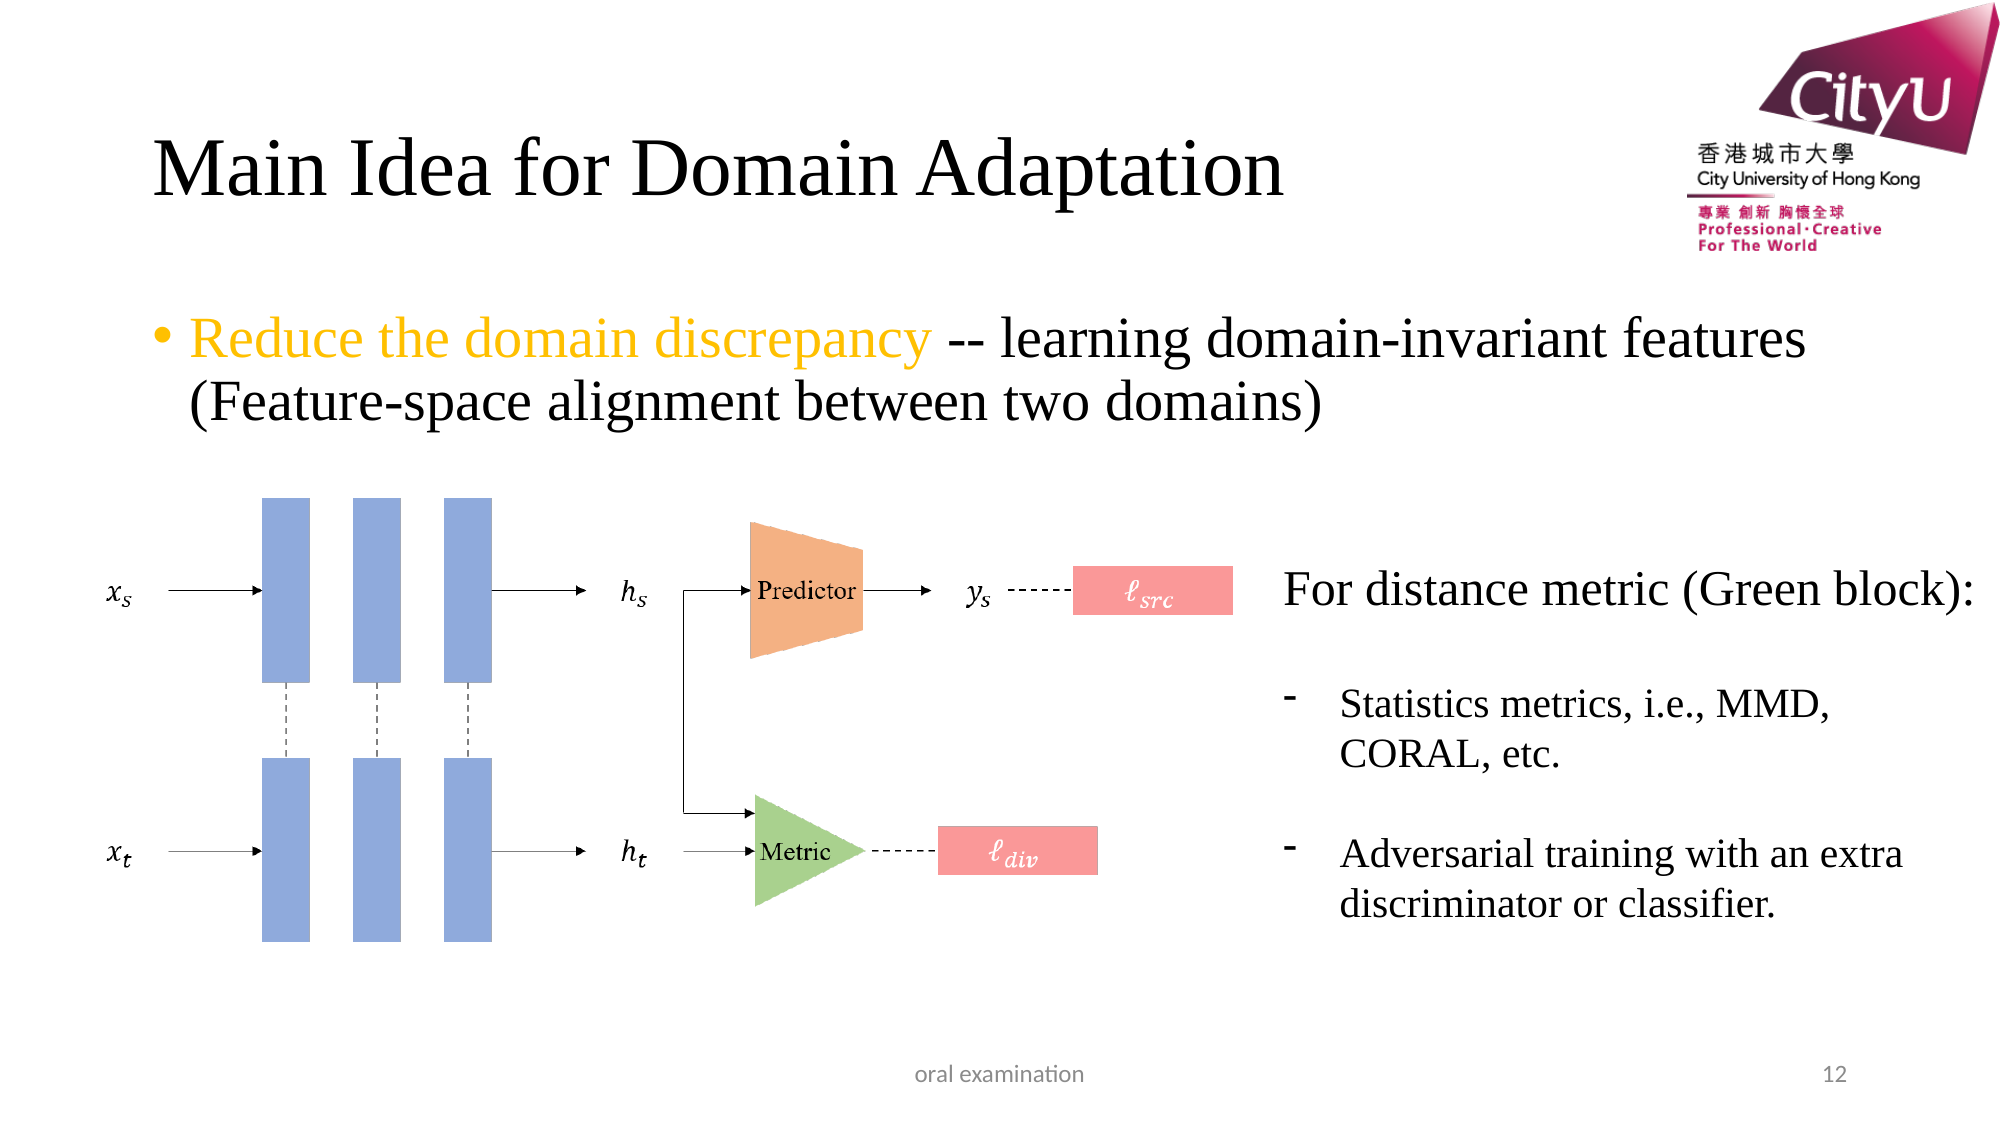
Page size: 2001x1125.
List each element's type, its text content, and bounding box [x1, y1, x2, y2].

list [71, 498, 1233, 942]
list Reduce the domain discrepancy -- learning domain-invariant features (Feature-space alignment between two domains) [137, 299, 1876, 1014]
footer oral examination [662, 1042, 1338, 1103]
slide_number 12 [1412, 1042, 1863, 1103]
picture [1687, 1, 2000, 252]
title Main Idea for Domain Adaptation [137, 59, 1863, 278]
text_box For distance metric (Green block): Statistics metrics, i.e., MMD, CORAL, etc. Adversarial training with an extra discriminator or classifier. [1268, 548, 2000, 983]
